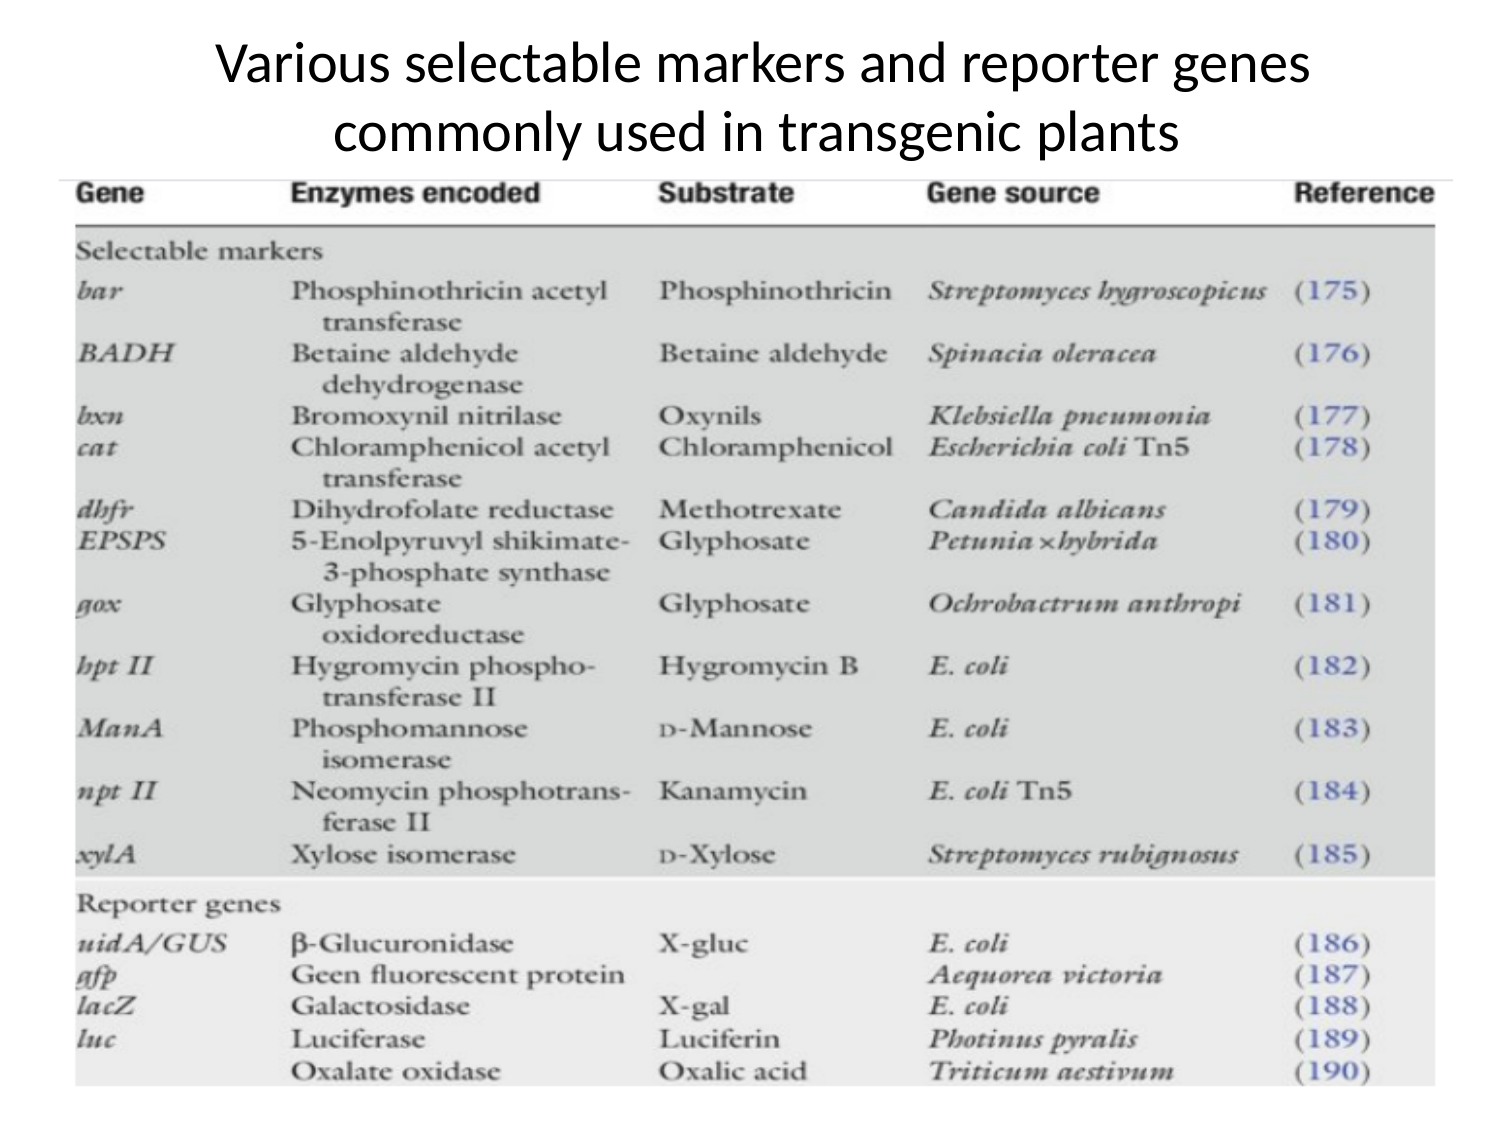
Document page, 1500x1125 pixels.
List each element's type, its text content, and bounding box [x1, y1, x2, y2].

title Various selectable markers and reporter genes commonly used in transgenic plants [82, 0, 1432, 174]
picture [58, 175, 1454, 1091]
